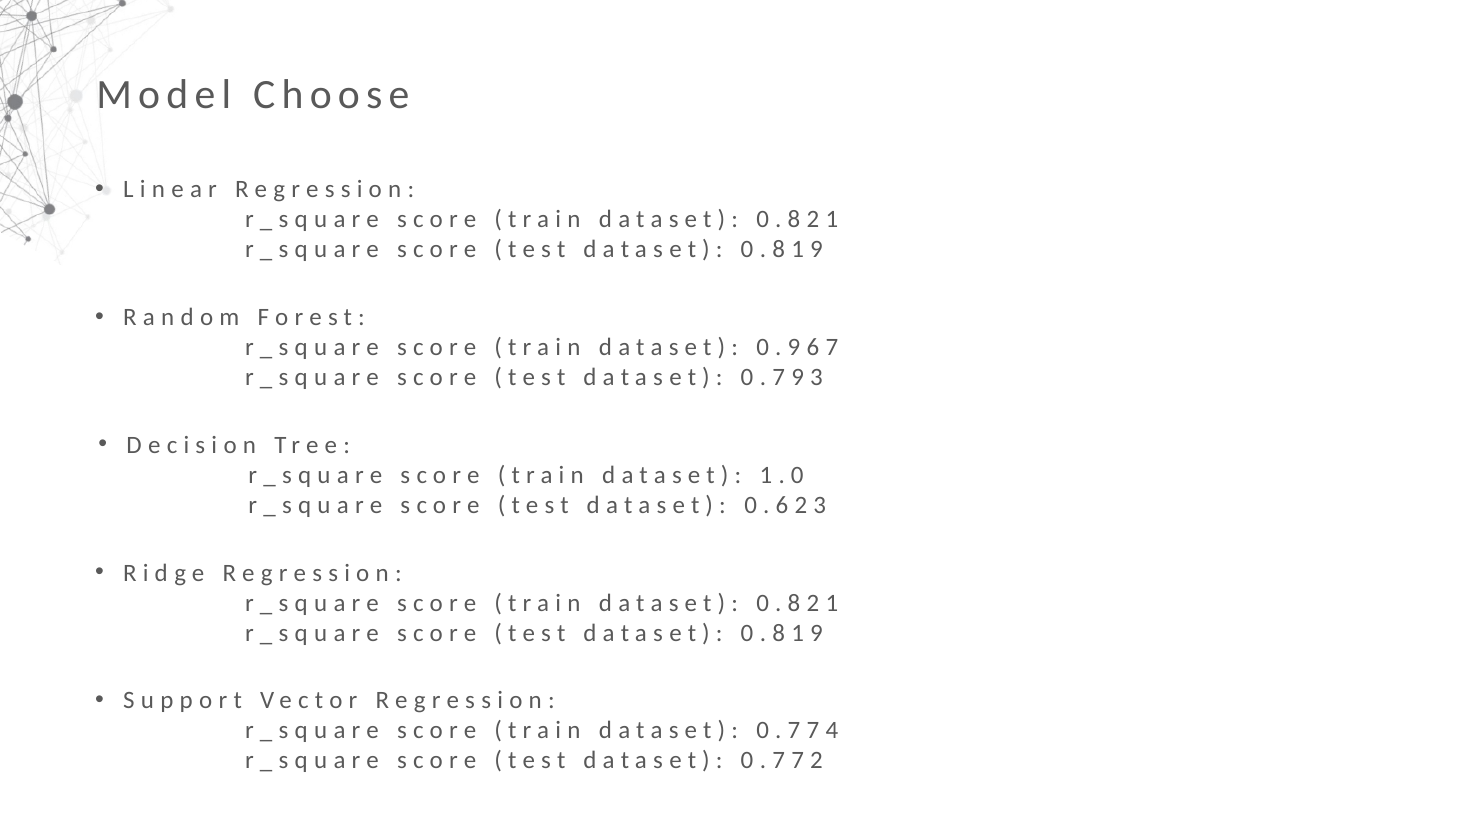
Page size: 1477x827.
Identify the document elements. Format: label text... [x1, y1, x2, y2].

text_box Support Vector Regression: r_square score (train dataset): 0.774 r_square score (test dataset): 0.772 [80, 676, 874, 782]
text_box Ridge Regression: r_square score (train dataset): 0.821 r_square score (test dataset): 0.819 [80, 548, 874, 654]
text_box Linear Regression: r_square score (train dataset): 0.821 r_square score (test dataset): 0.819 [80, 165, 874, 270]
picture [0, 0, 709, 293]
text_box Random Forest: r_square score (train dataset): 0.967 r_square score (test dataset): 0.793 [80, 293, 874, 398]
text_box Decision Tree: r_square score (train dataset): 1.0 r_square score (test dataset): 0.623 [83, 421, 843, 526]
